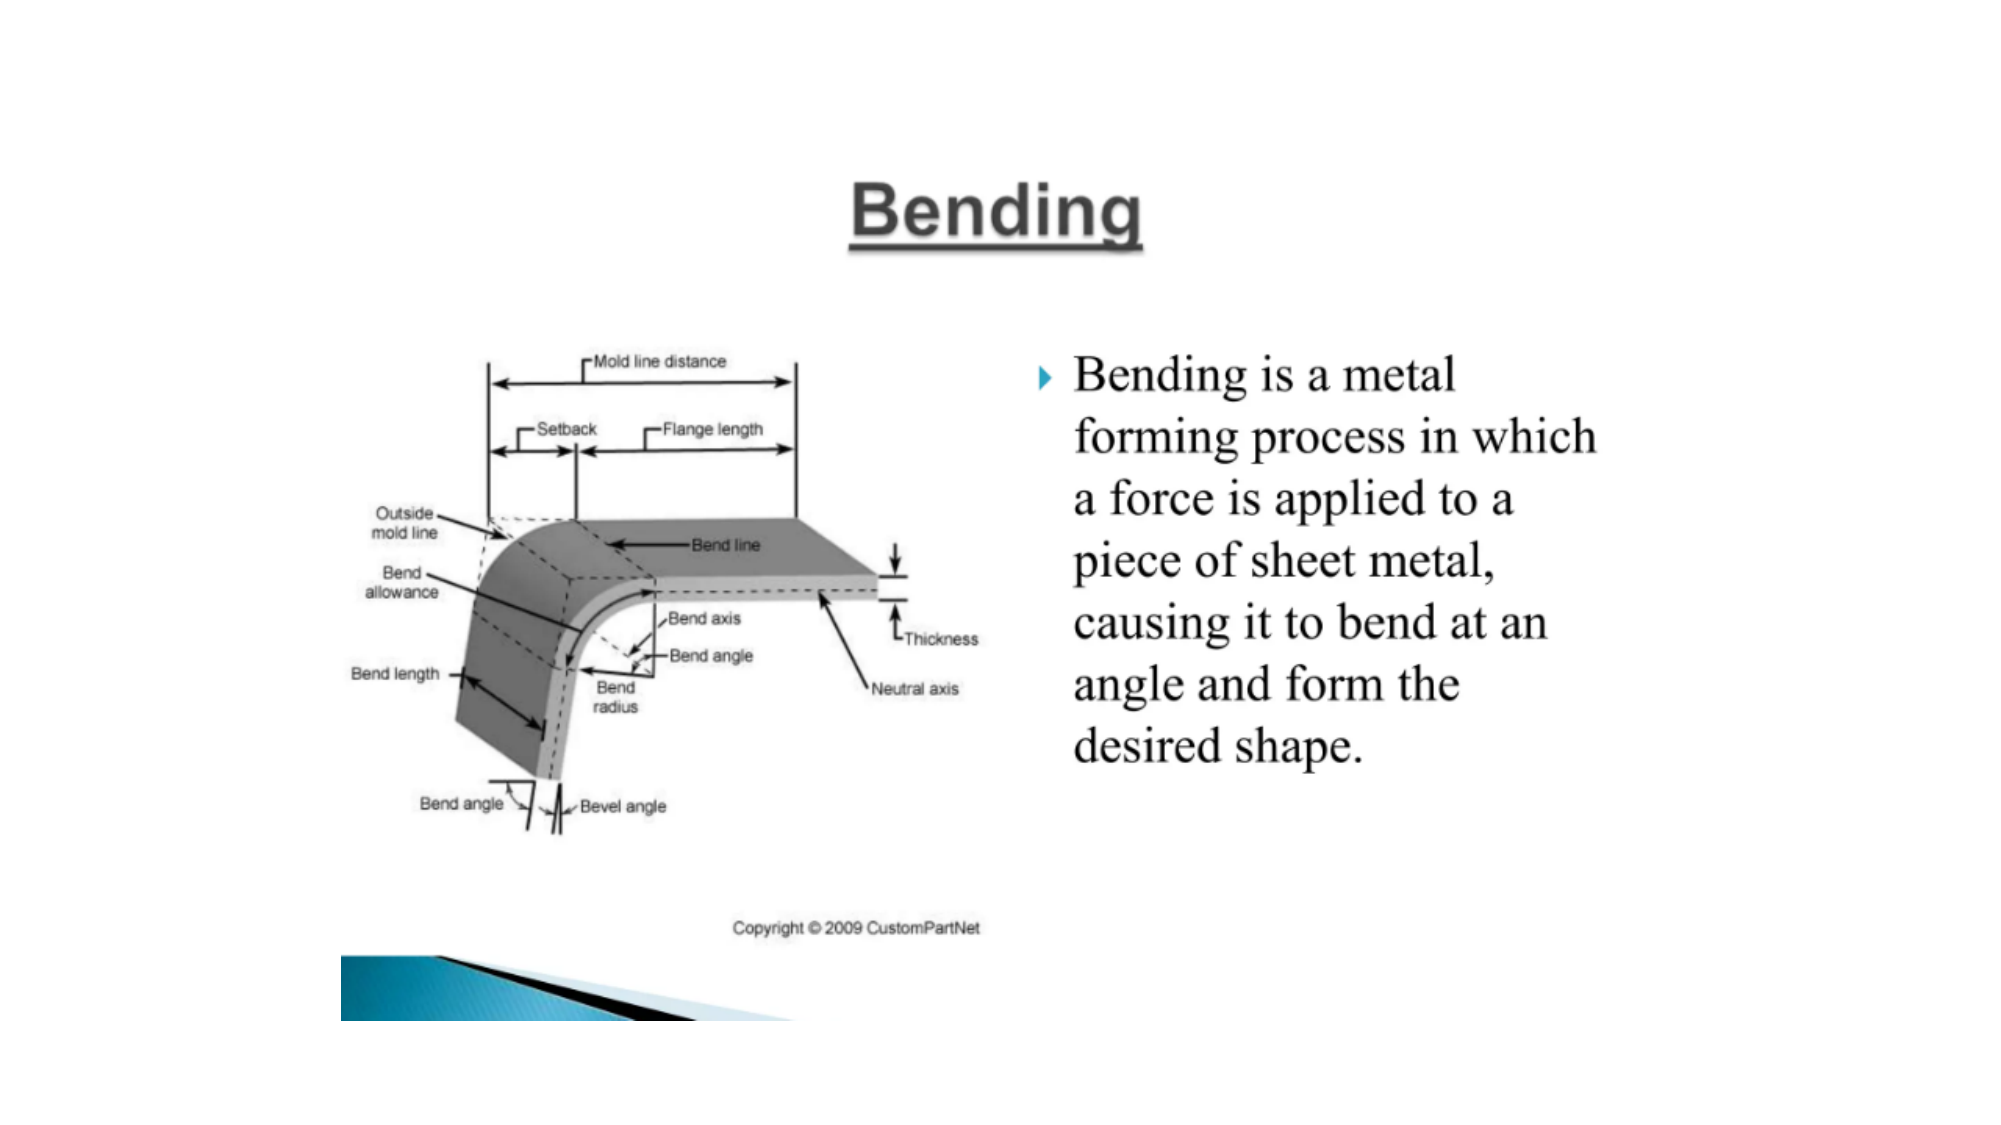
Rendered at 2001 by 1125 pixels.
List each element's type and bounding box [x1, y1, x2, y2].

picture [341, 103, 1659, 1022]
picture [371, 1015, 377, 1022]
